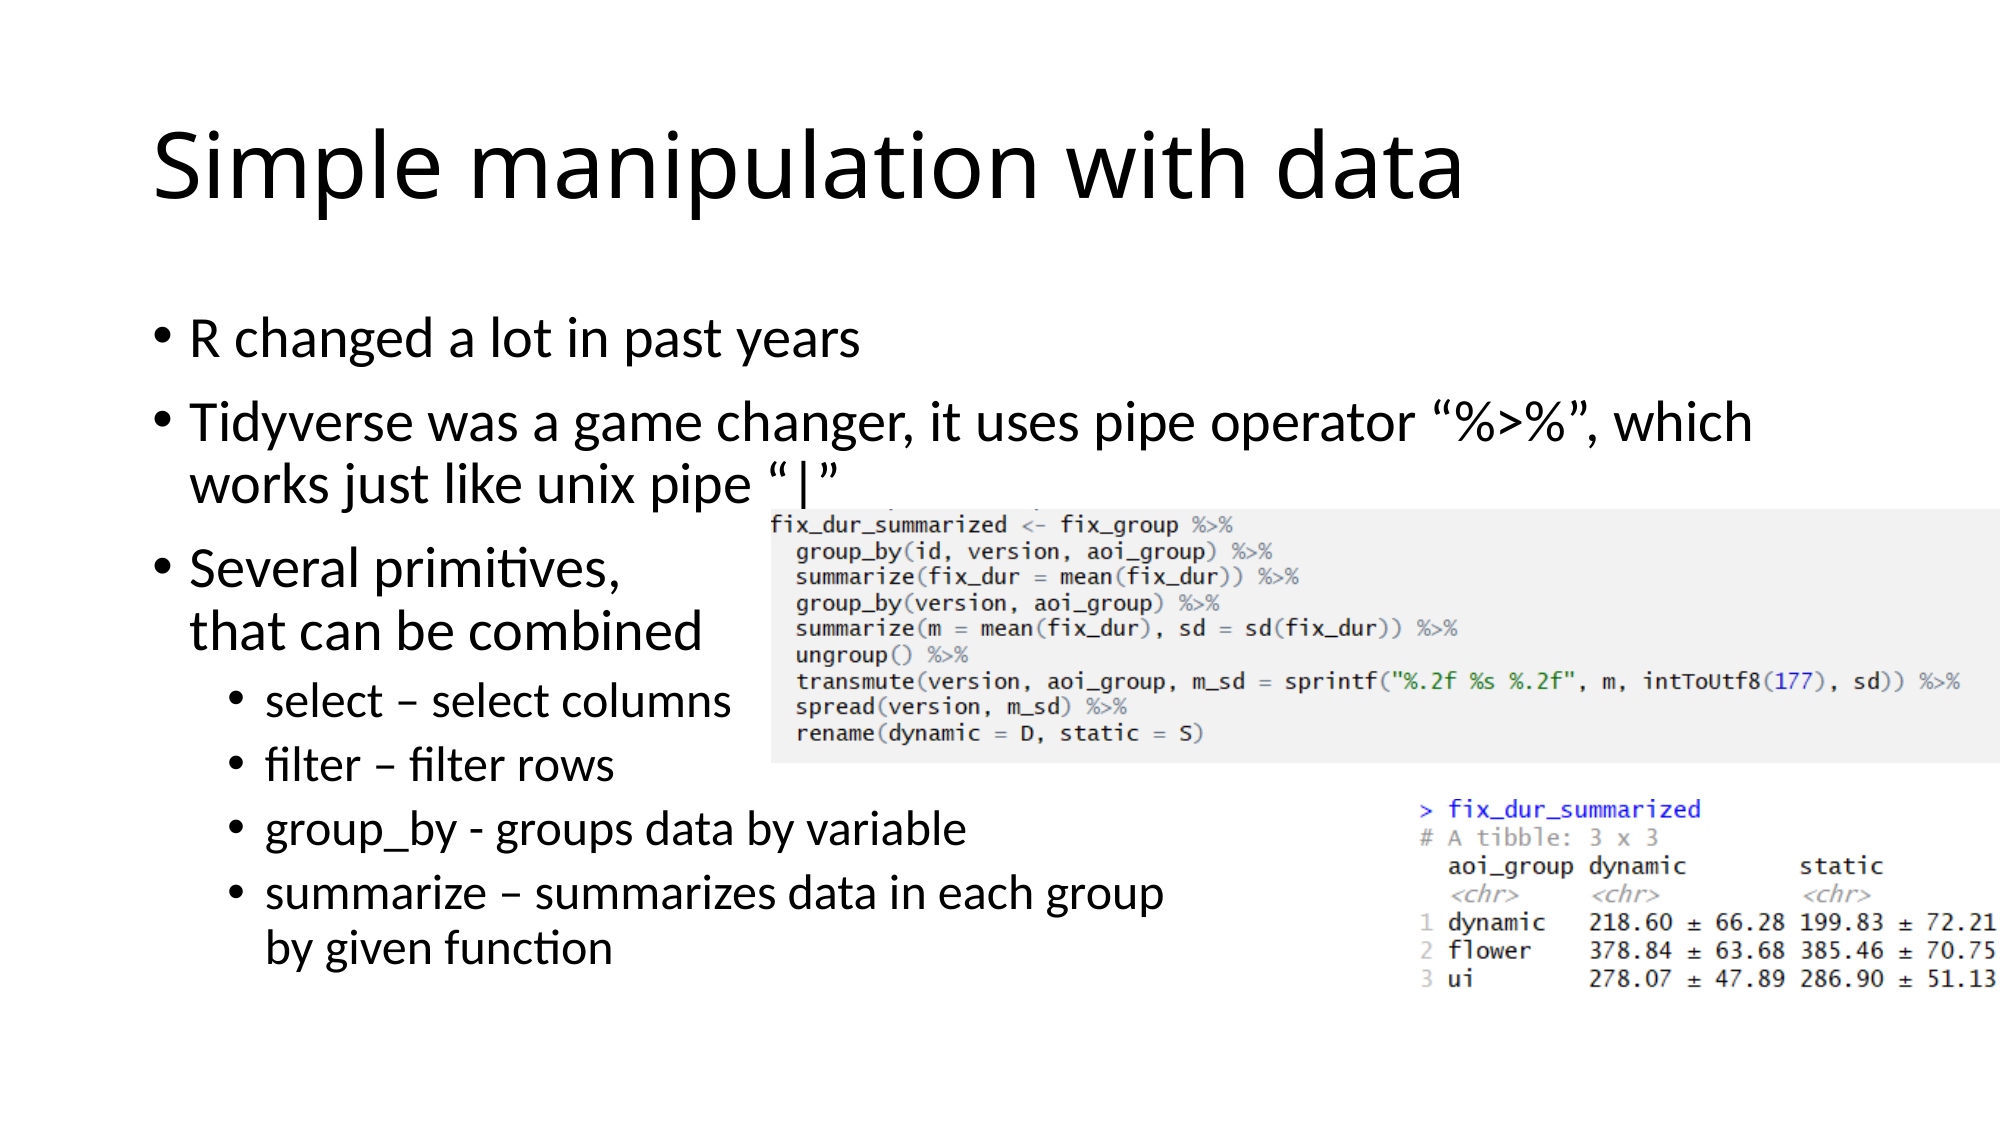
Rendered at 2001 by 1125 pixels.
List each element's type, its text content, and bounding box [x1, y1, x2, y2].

picture [1412, 799, 2000, 995]
title Simple manipulation with data [137, 59, 1863, 278]
picture [771, 509, 2000, 763]
list R changed a lot in past years Tidyverse was a game changer, it uses pipe operator “%>%”, which works just like unix pipe “|” Several primitives, that can be combined select – select columns filter – filter rows group_by - groups data by variable summarize – summarizes data in each group by given function [137, 299, 1863, 1014]
